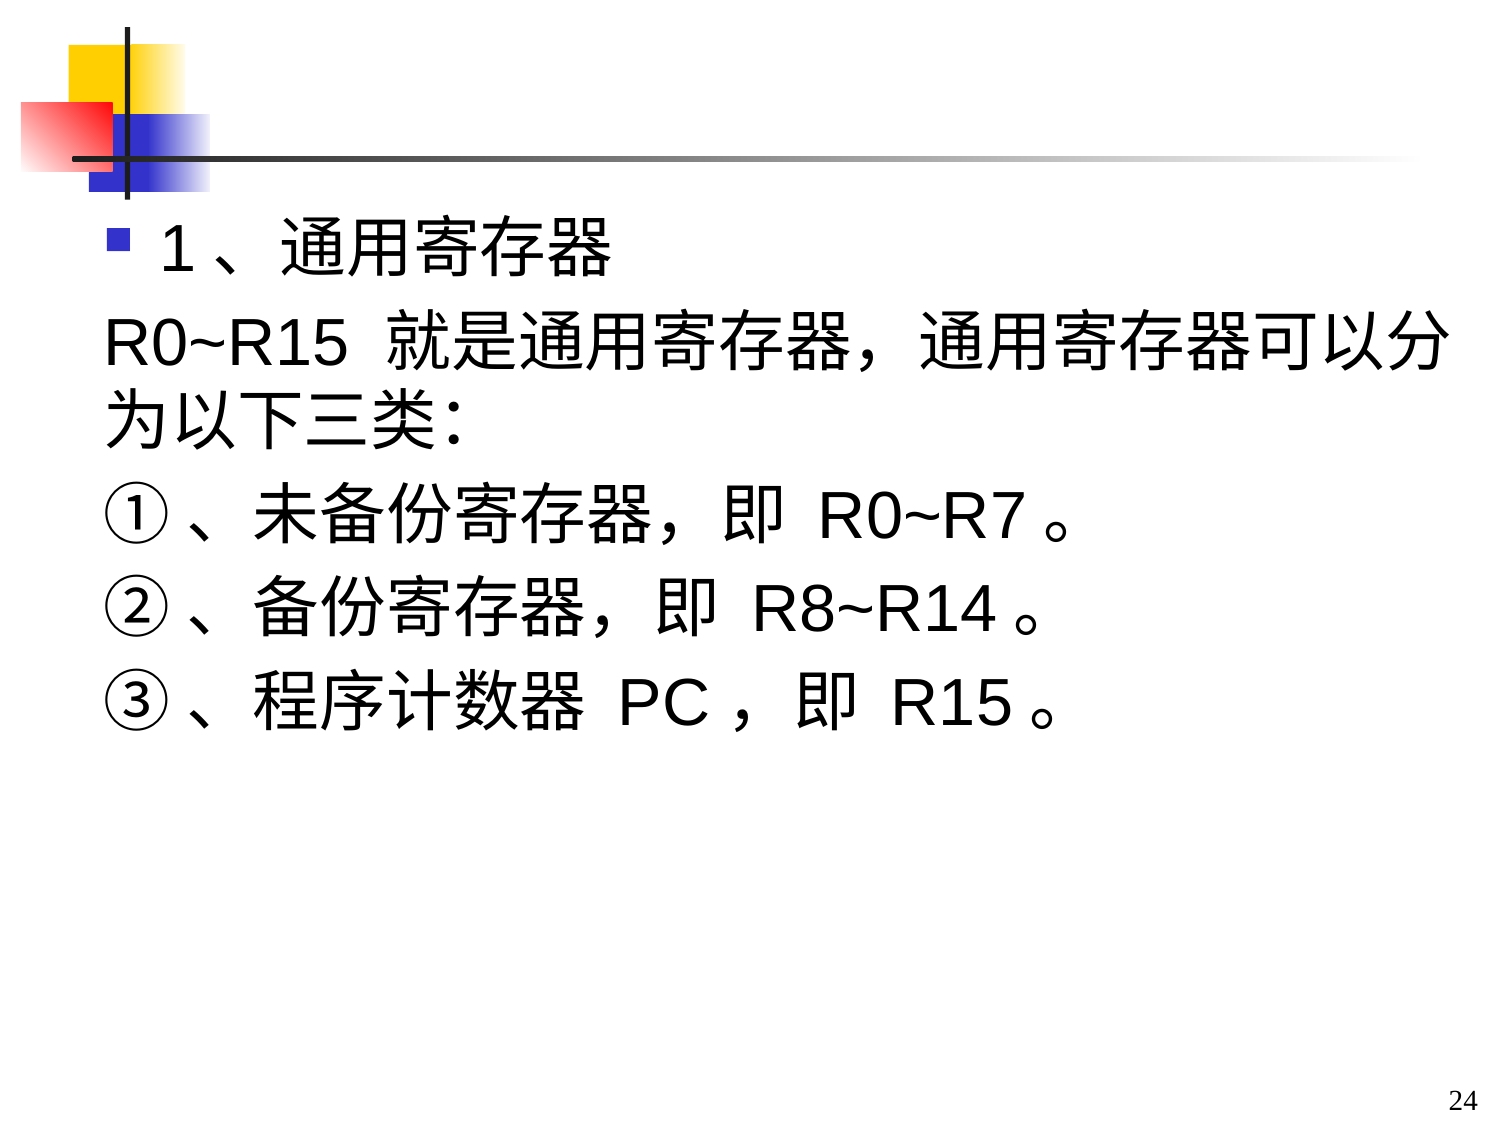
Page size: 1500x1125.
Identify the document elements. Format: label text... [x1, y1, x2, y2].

list 1、通用寄存器 R0~R15 就是通用寄存器，通用寄存器可以分为以下三类： ①、未备份寄存器，即 R0~R7。 ②、备份寄存器，即 R8~R14。 ③、程序计数器 PC，即 R15。 [88, 197, 1470, 1007]
